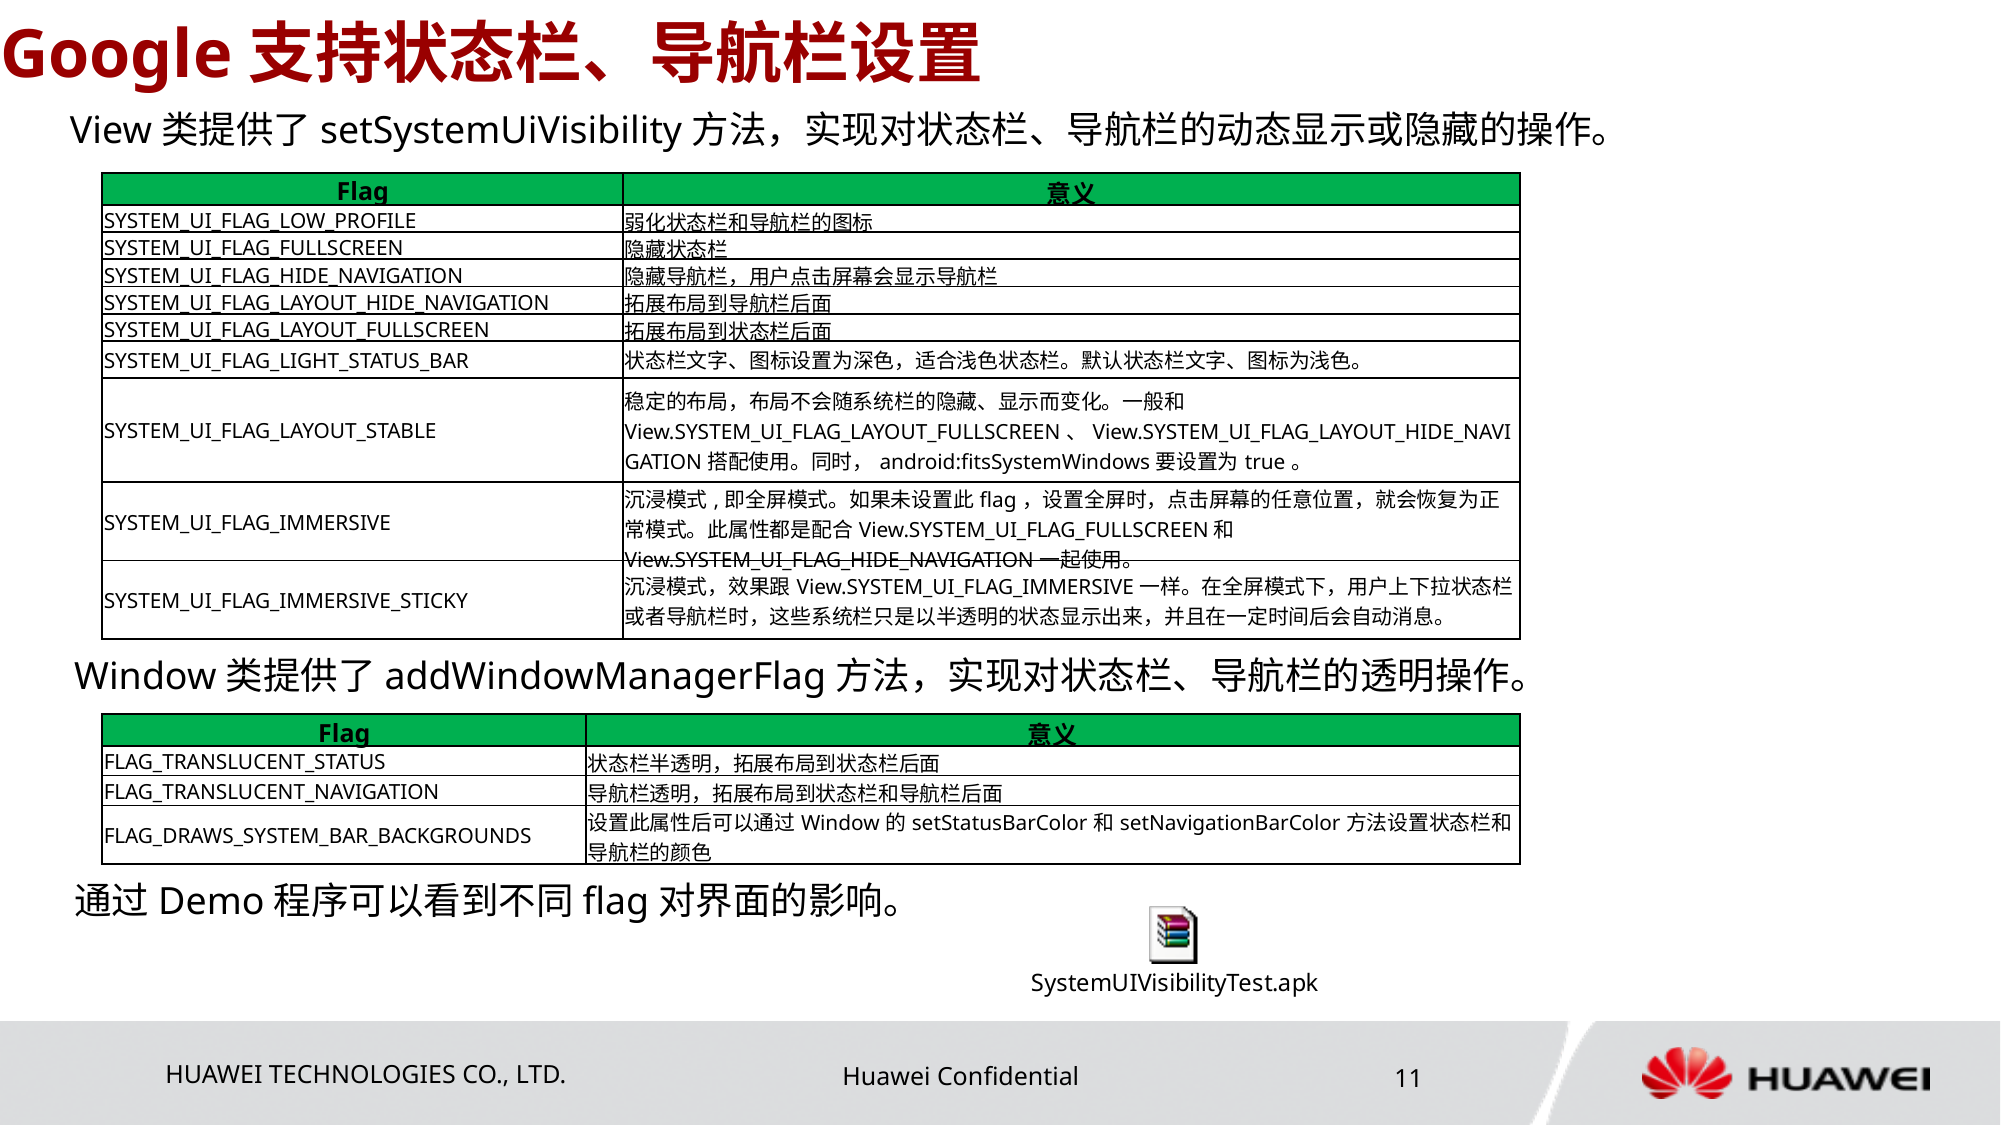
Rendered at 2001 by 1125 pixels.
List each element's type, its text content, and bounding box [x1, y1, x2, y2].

text_box Window类提供了addWindowManagerFlag方法，实现对状态栏、导航栏的透明操作。 [59, 648, 1680, 705]
table_header Flag [103, 174, 622, 204]
picture [0, 1021, 2001, 1125]
table_header 意义 [587, 715, 1519, 745]
table_cell FLAG_DRAWS_SYSTEM_BAR_BACKGROUNDS [103, 806, 585, 863]
table_cell SYSTEM_UI_FLAG_IMMERSIVE_STICKY [103, 561, 622, 638]
table_cell SYSTEM_UI_FLAG_LAYOUT_STABLE [103, 379, 622, 481]
table_cell 稳定的布局，布局不会随系统栏的隐藏、显示而变化。一般和View.SYSTEM_UI_FLAG_LAYOUT_FULLSCREEN、View.SYSTEM_UI_FLAG_LAYOUT_HIDE_NAVIGATION搭配使用。同时，android:fitsSystemWindows要设置为true。 [624, 379, 1519, 481]
table_cell 沉浸模式，效果跟View.SYSTEM_UI_FLAG_IMMERSIVE一样。在全屏模式下，用户上下拉状态栏或者导航栏时，这些系统栏只是以半透明的状态显示出来，并且在一定时间后会自动消息。 [624, 561, 1519, 638]
table_header Flag [103, 715, 585, 745]
table_cell 隐藏状态栏 [624, 233, 1519, 258]
table_header 意义 [624, 174, 1519, 204]
table_cell SYSTEM_UI_FLAG_LAYOUT_FULLSCREEN [103, 315, 622, 340]
title Google支持状态栏、导航栏设置 [0, 0, 1670, 102]
table_cell 设置此属性后可以通过Window的setStatusBarColor和setNavigationBarColor方法设置状态栏和导航栏的颜色 [587, 806, 1519, 863]
table_cell SYSTEM_UI_FLAG_LIGHT_STATUS_BAR [103, 342, 622, 377]
table_cell 拓展布局到导航栏后面 [624, 287, 1519, 313]
table_cell 沉浸模式,即全屏模式。如果未设置此flag，设置全屏时，点击屏幕的任意位置，就会恢复为正常模式。此属性都是配合View.SYSTEM_UI_FLAG_FULLSCREEN和View.SYSTEM_UI_FLAG_HIDE_NAVIGATION一起使用。 [624, 483, 1519, 560]
table_cell 导航栏透明，拓展布局到状态栏和导航栏后面 [587, 776, 1519, 805]
table_cell SYSTEM_UI_FLAG_LOW_PROFILE [103, 206, 622, 231]
table_cell SYSTEM_UI_FLAG_FULLSCREEN [103, 233, 622, 258]
text_box 通过Demo程序可以看到不同flag对界面的影响。 [59, 872, 1477, 930]
table_cell 拓展布局到状态栏后面 [624, 315, 1519, 340]
table_cell 隐藏导航栏，用户点击屏幕会显示导航栏 [624, 260, 1519, 286]
table_cell 弱化状态栏和导航栏的图标 [624, 206, 1519, 231]
table_cell SYSTEM_UI_FLAG_LAYOUT_HIDE_NAVIGATION [103, 287, 622, 313]
table_cell SYSTEM_UI_FLAG_HIDE_NAVIGATION [103, 260, 622, 286]
table_cell SYSTEM_UI_FLAG_IMMERSIVE [103, 483, 622, 560]
table_cell 状态栏半透明，拓展布局到状态栏后面 [587, 747, 1519, 775]
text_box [987, 899, 1359, 1010]
table_cell FLAG_TRANSLUCENT_STATUS [103, 747, 585, 775]
table_cell 状态栏文字、图标设置为深色，适合浅色状态栏。默认状态栏文字、图标为浅色。 [624, 342, 1519, 377]
text_box View类提供了setSystemUiVisibility方法，实现对状态栏、导航栏的动态显示或隐藏的操作。 [54, 101, 1670, 159]
table_cell FLAG_TRANSLUCENT_NAVIGATION [103, 776, 585, 805]
